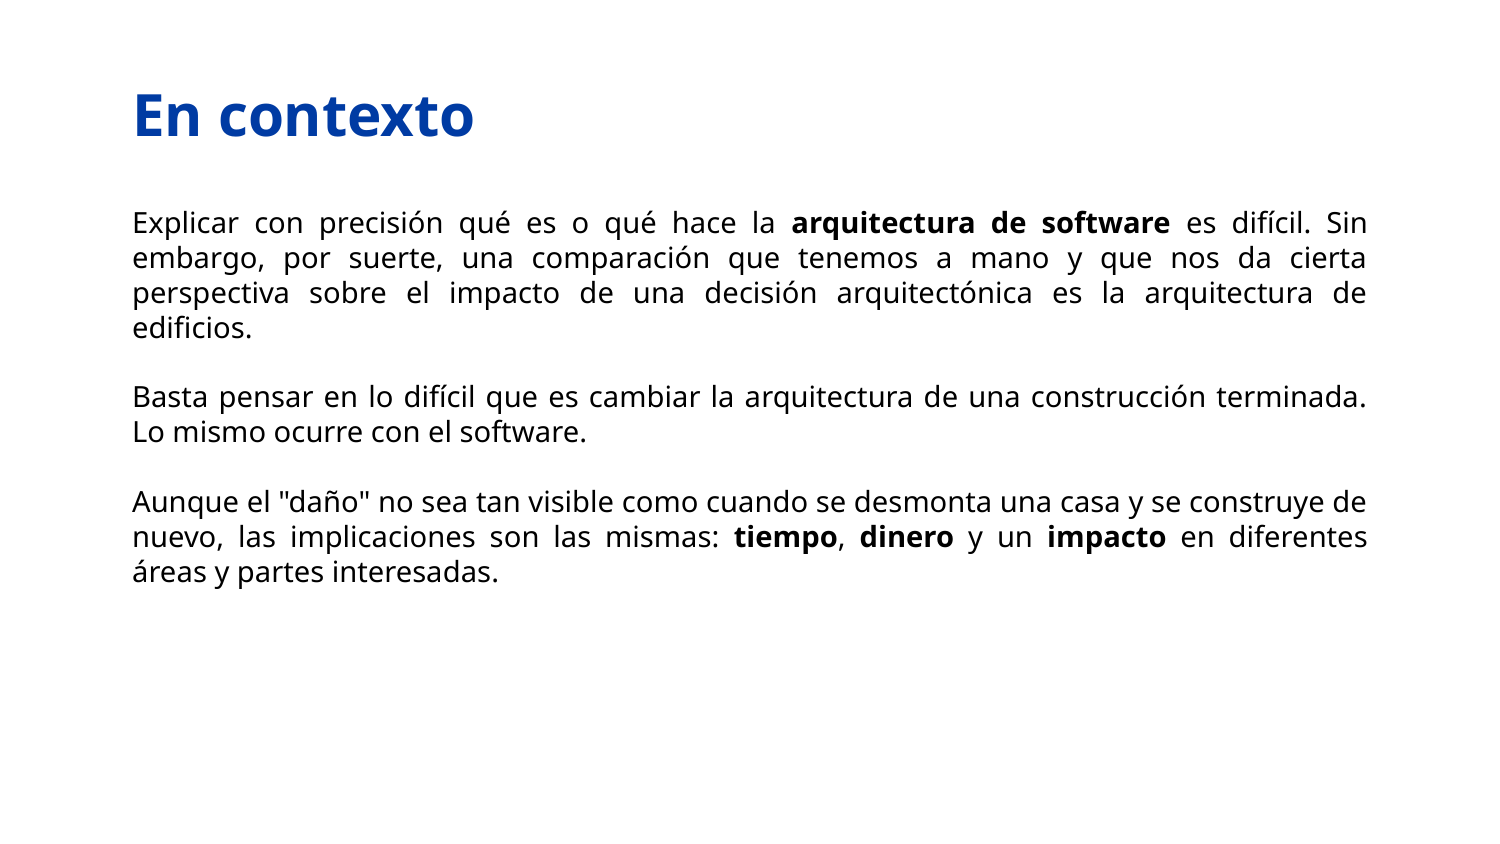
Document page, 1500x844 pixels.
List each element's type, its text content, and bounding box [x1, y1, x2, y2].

list Explicar con precisión qué es o qué hace la arquitectura de software es difícil. Sin embargo, por suerte, una comparación que tenemos a mano y que nos da cierta perspectiva sobre el impacto de una decisión arquitectónica es la arquitectura de edificios. Basta pensar en lo difícil que es cambiar la arquitectura de una construcción terminada. Lo mismo ocurre con el software. Aunque el "daño" no sea tan visible como cuando se desmonta una casa y se construye de nuevo, las implicaciones son las mismas: tiempo, dinero y un impacto en diferentes áreas y partes interesadas. [116, 189, 1383, 750]
title En contexto [116, 63, 1383, 157]
